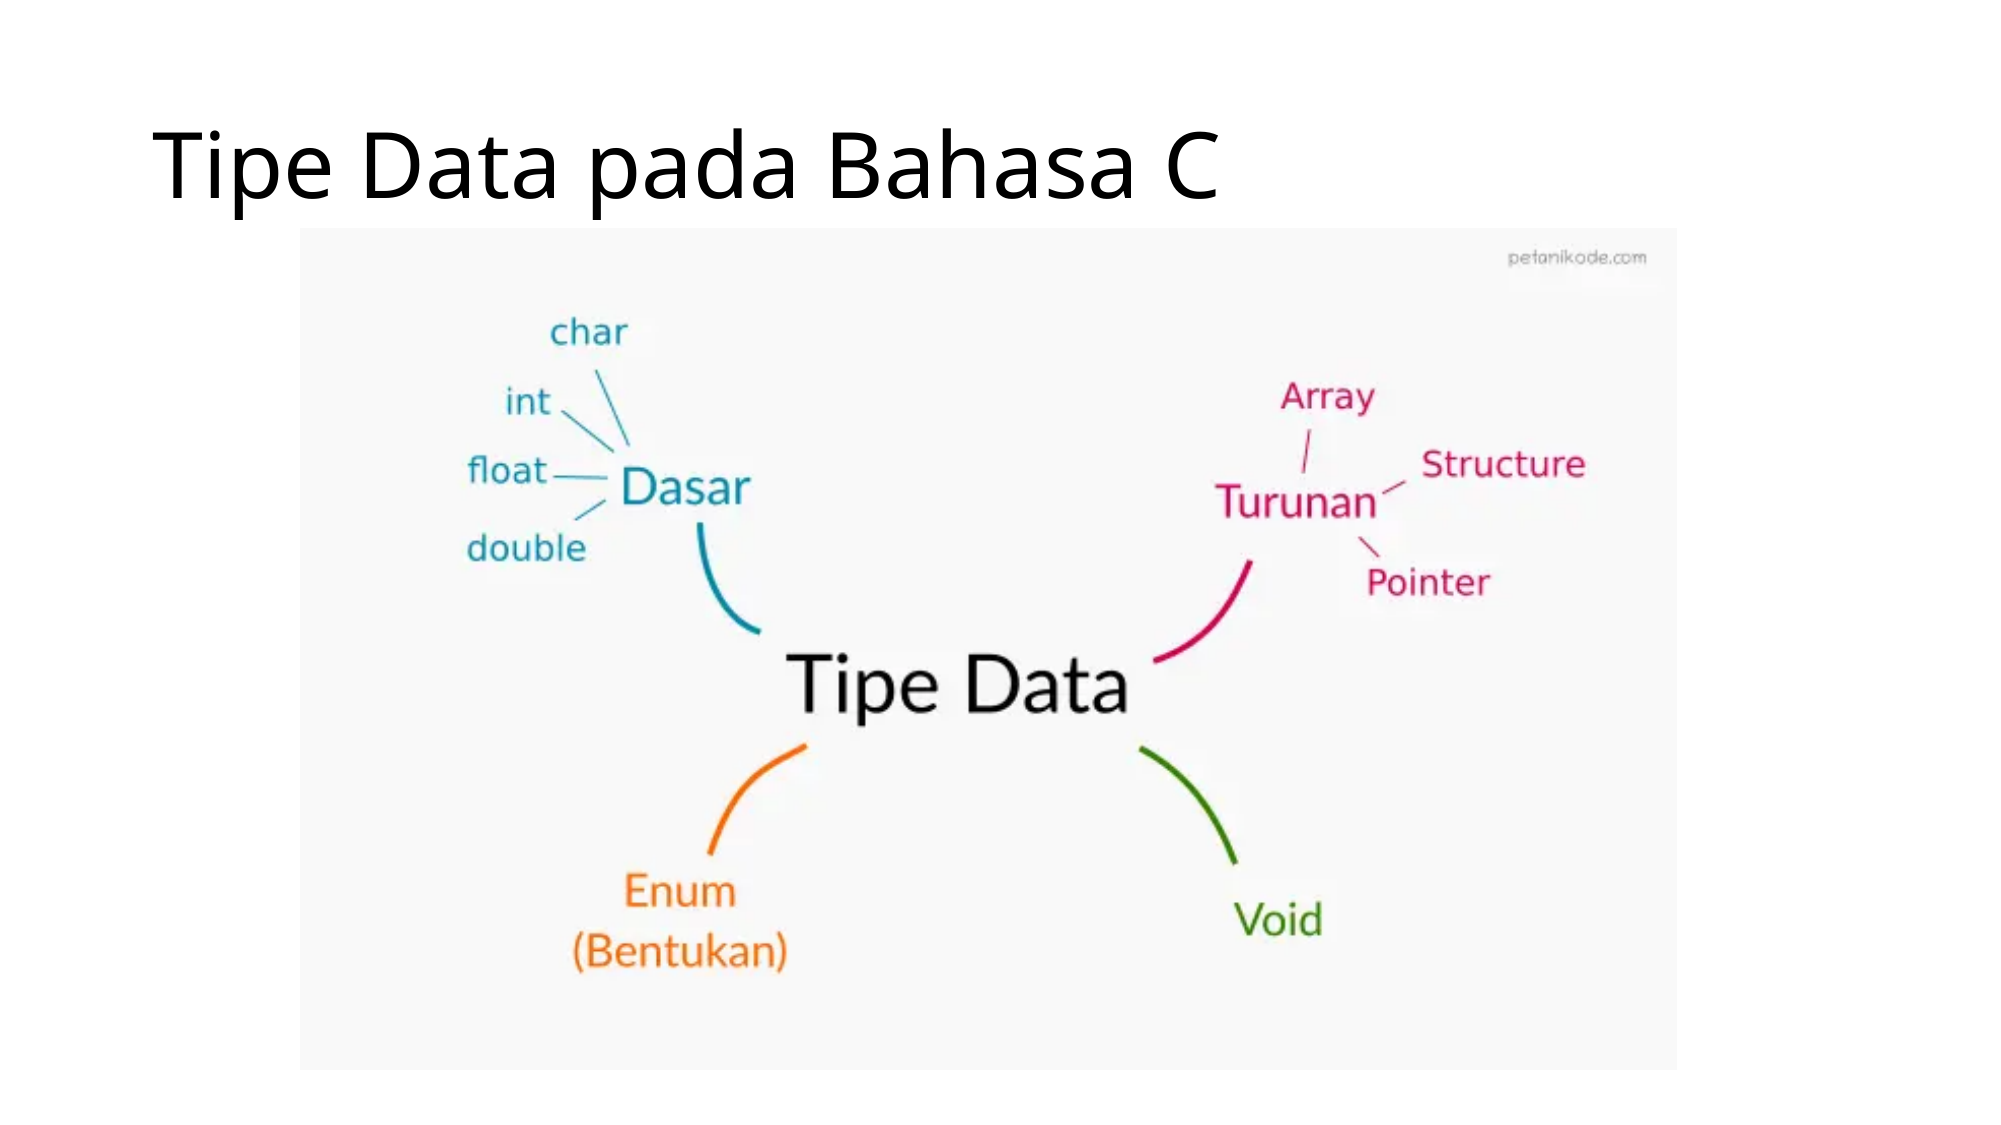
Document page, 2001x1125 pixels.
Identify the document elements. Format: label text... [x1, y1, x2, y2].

title Tipe Data pada Bahasa C [137, 59, 1863, 278]
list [299, 228, 1678, 1071]
